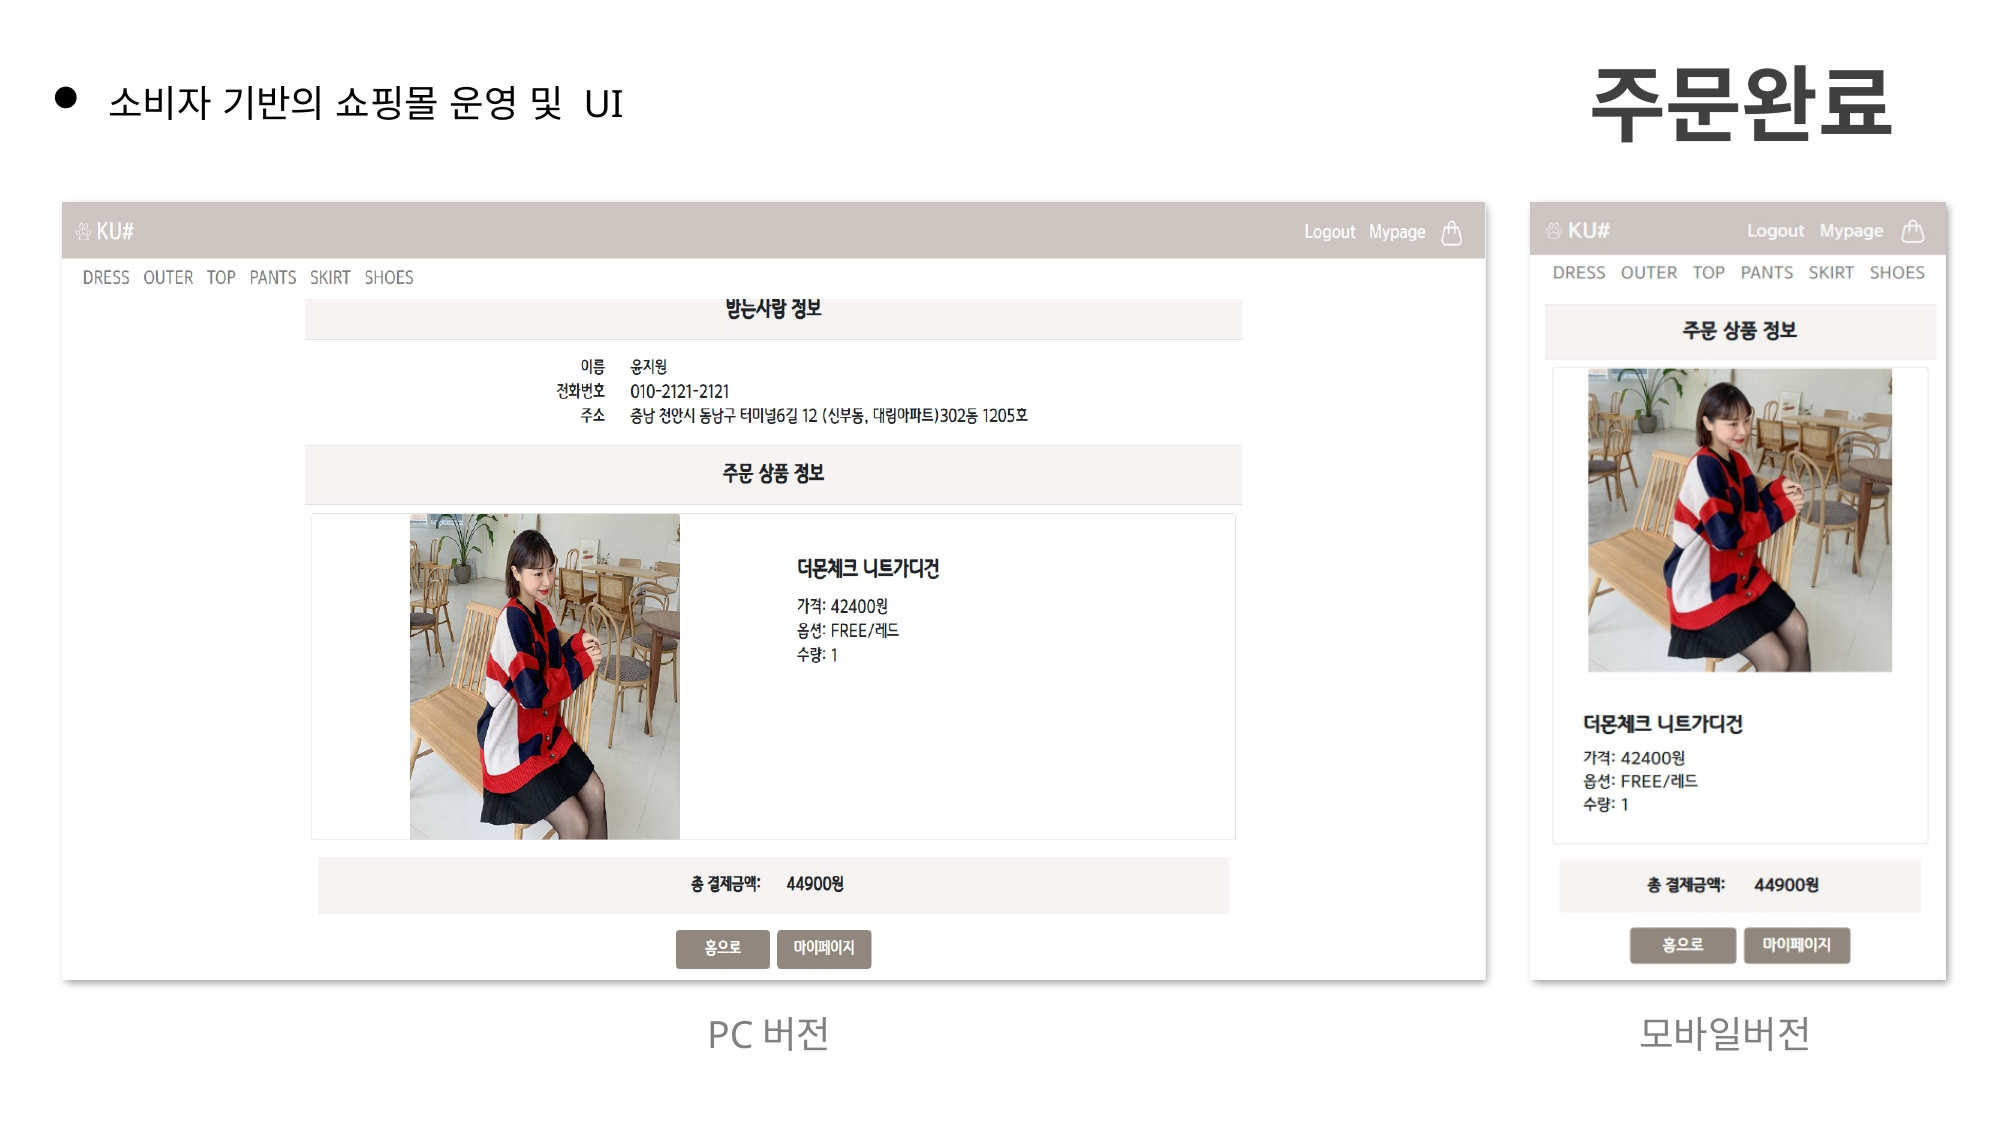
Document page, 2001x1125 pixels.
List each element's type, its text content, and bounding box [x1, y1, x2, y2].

picture [62, 202, 1486, 980]
text_box PC버전 [692, 1003, 847, 1064]
text_box 소비자 기반의 쇼핑몰 운영 및 UI [37, 72, 649, 133]
picture [1530, 202, 1947, 980]
text_box 모바일버전 [1624, 1003, 1827, 1064]
text_box 주문완료 [1547, 44, 1937, 160]
